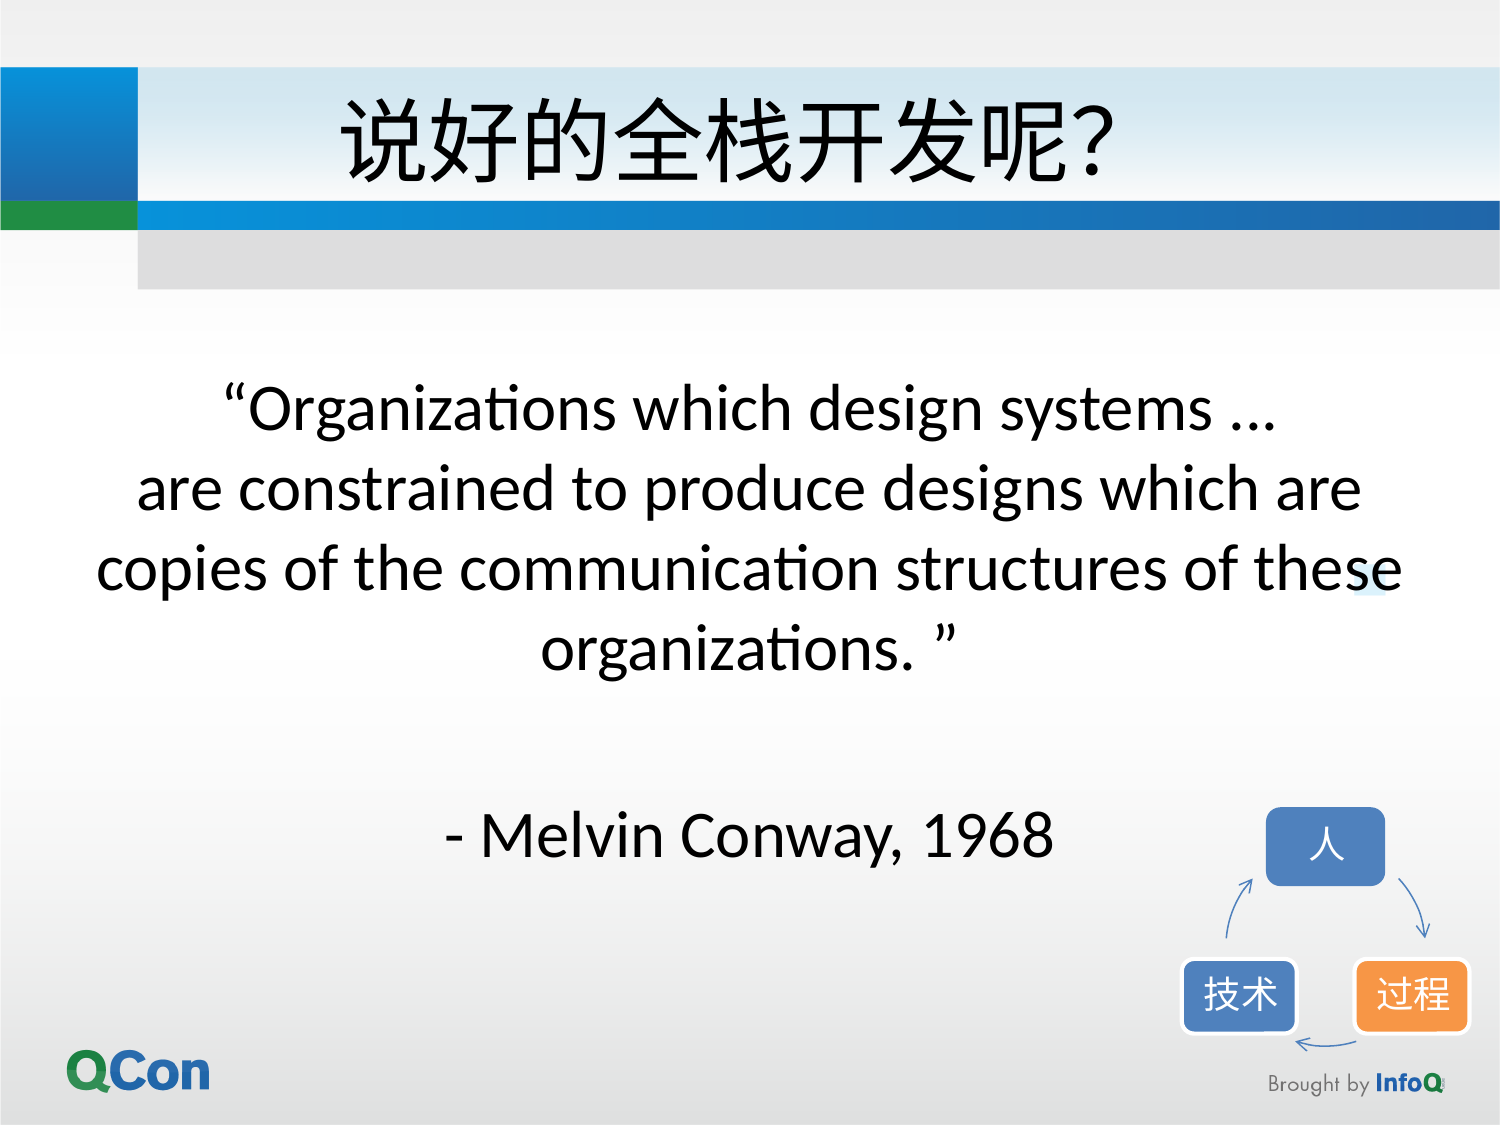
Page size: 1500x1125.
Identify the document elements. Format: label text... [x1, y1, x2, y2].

title 说好的全栈开发呢？ [75, 45, 1425, 233]
picture [0, 0, 1500, 1125]
list “Organizations which design systems ... are constrained to produce designs which are copies of the communication structures of these organizations. ” - Melvin Conway, 1968 [75, 262, 1425, 1005]
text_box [1137, 809, 1500, 1061]
